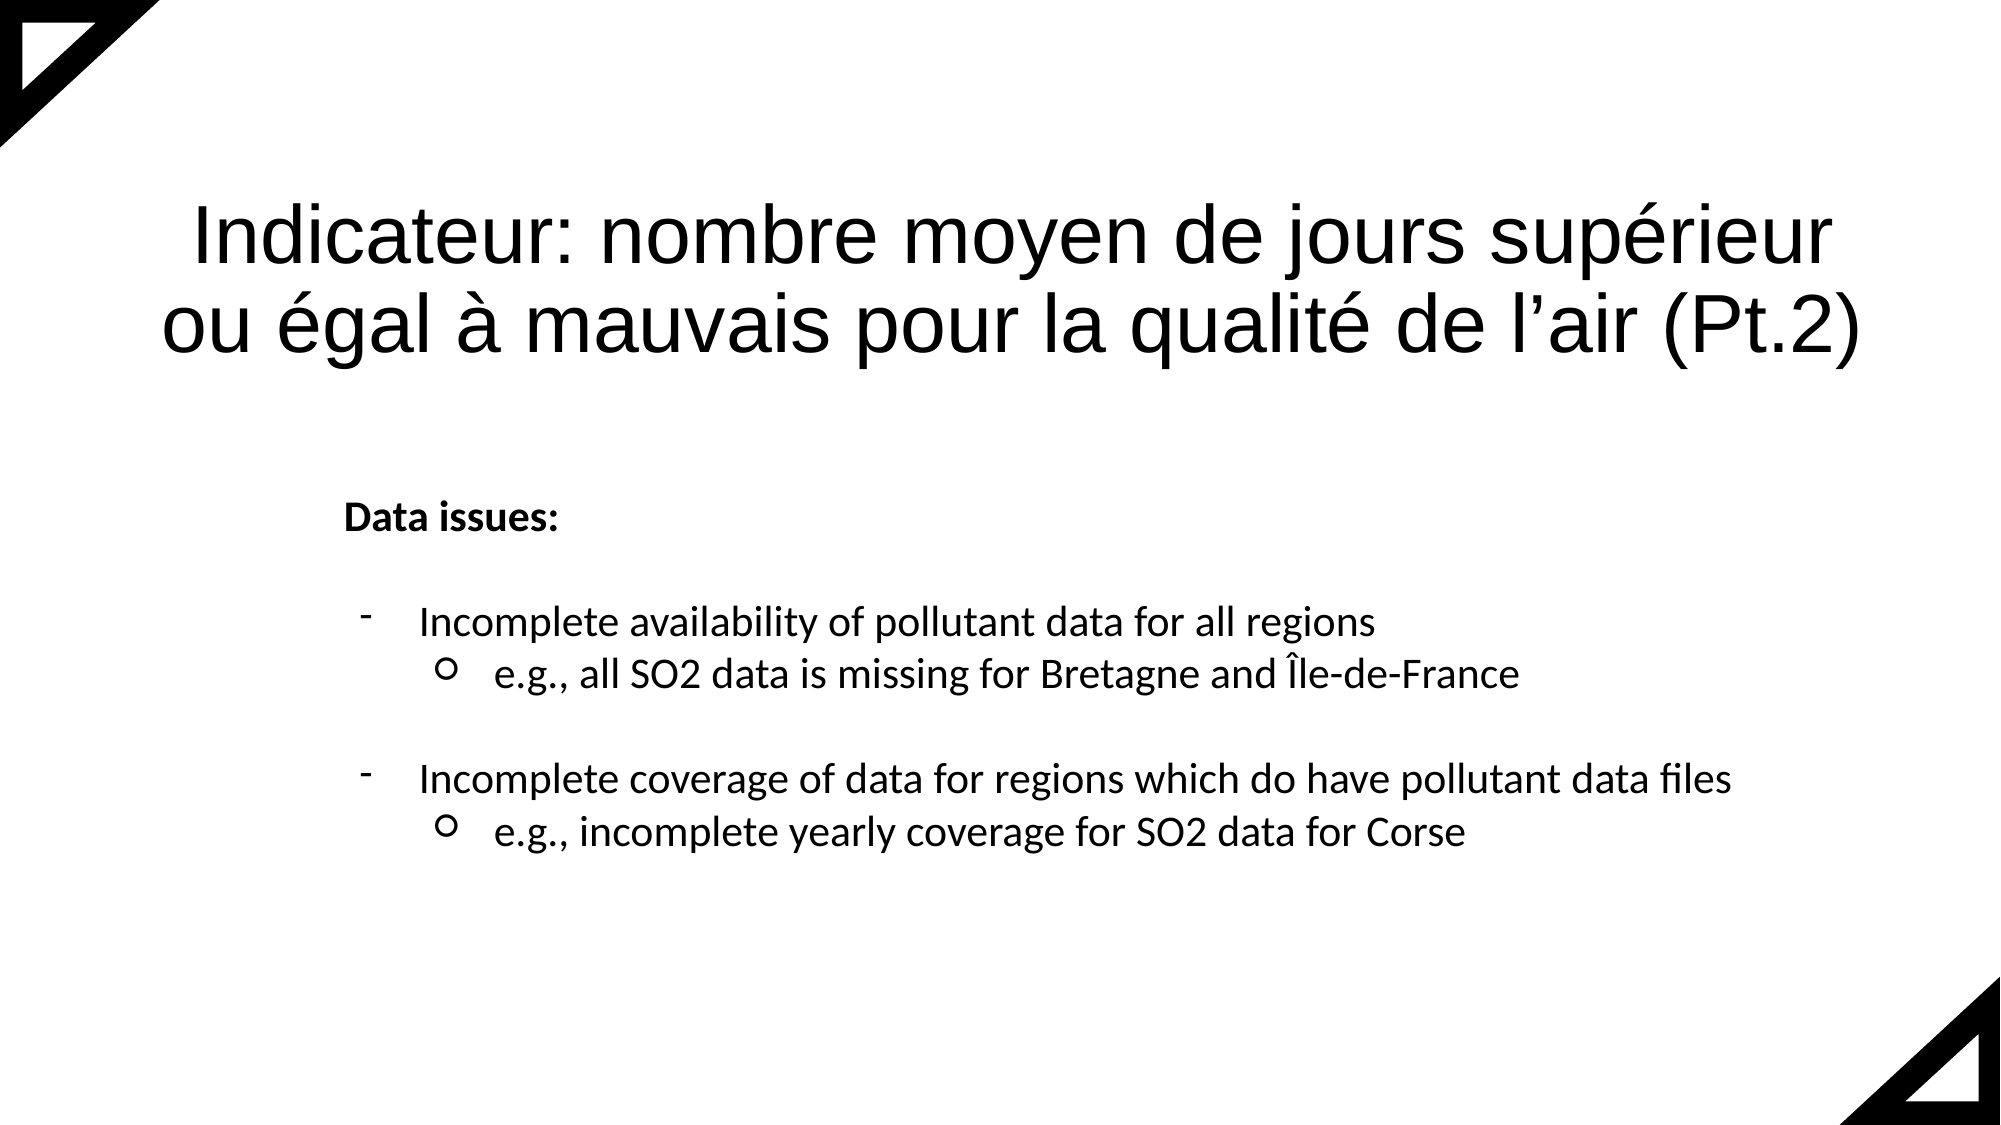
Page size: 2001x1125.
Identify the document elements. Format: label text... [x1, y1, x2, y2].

text_box [1841, 978, 2000, 1125]
text_box [21, 21, 99, 93]
text_box Data issues: Incomplete availability of pollutant data for all regions e.g., all SO2 data is missing for Bretagne and Île-de-France Incomplete coverage of data for regions which do have pollutant data files e.g., incomplete yearly coverage for SO2 data for Corse [328, 472, 1774, 1032]
text_box [0, 0, 159, 147]
title Indicateur: nombre moyen de jours supérieur ou égal à mauvais pour la qualité de l’air (Pt.2) [137, 172, 1891, 390]
text_box [1902, 1031, 1980, 1103]
